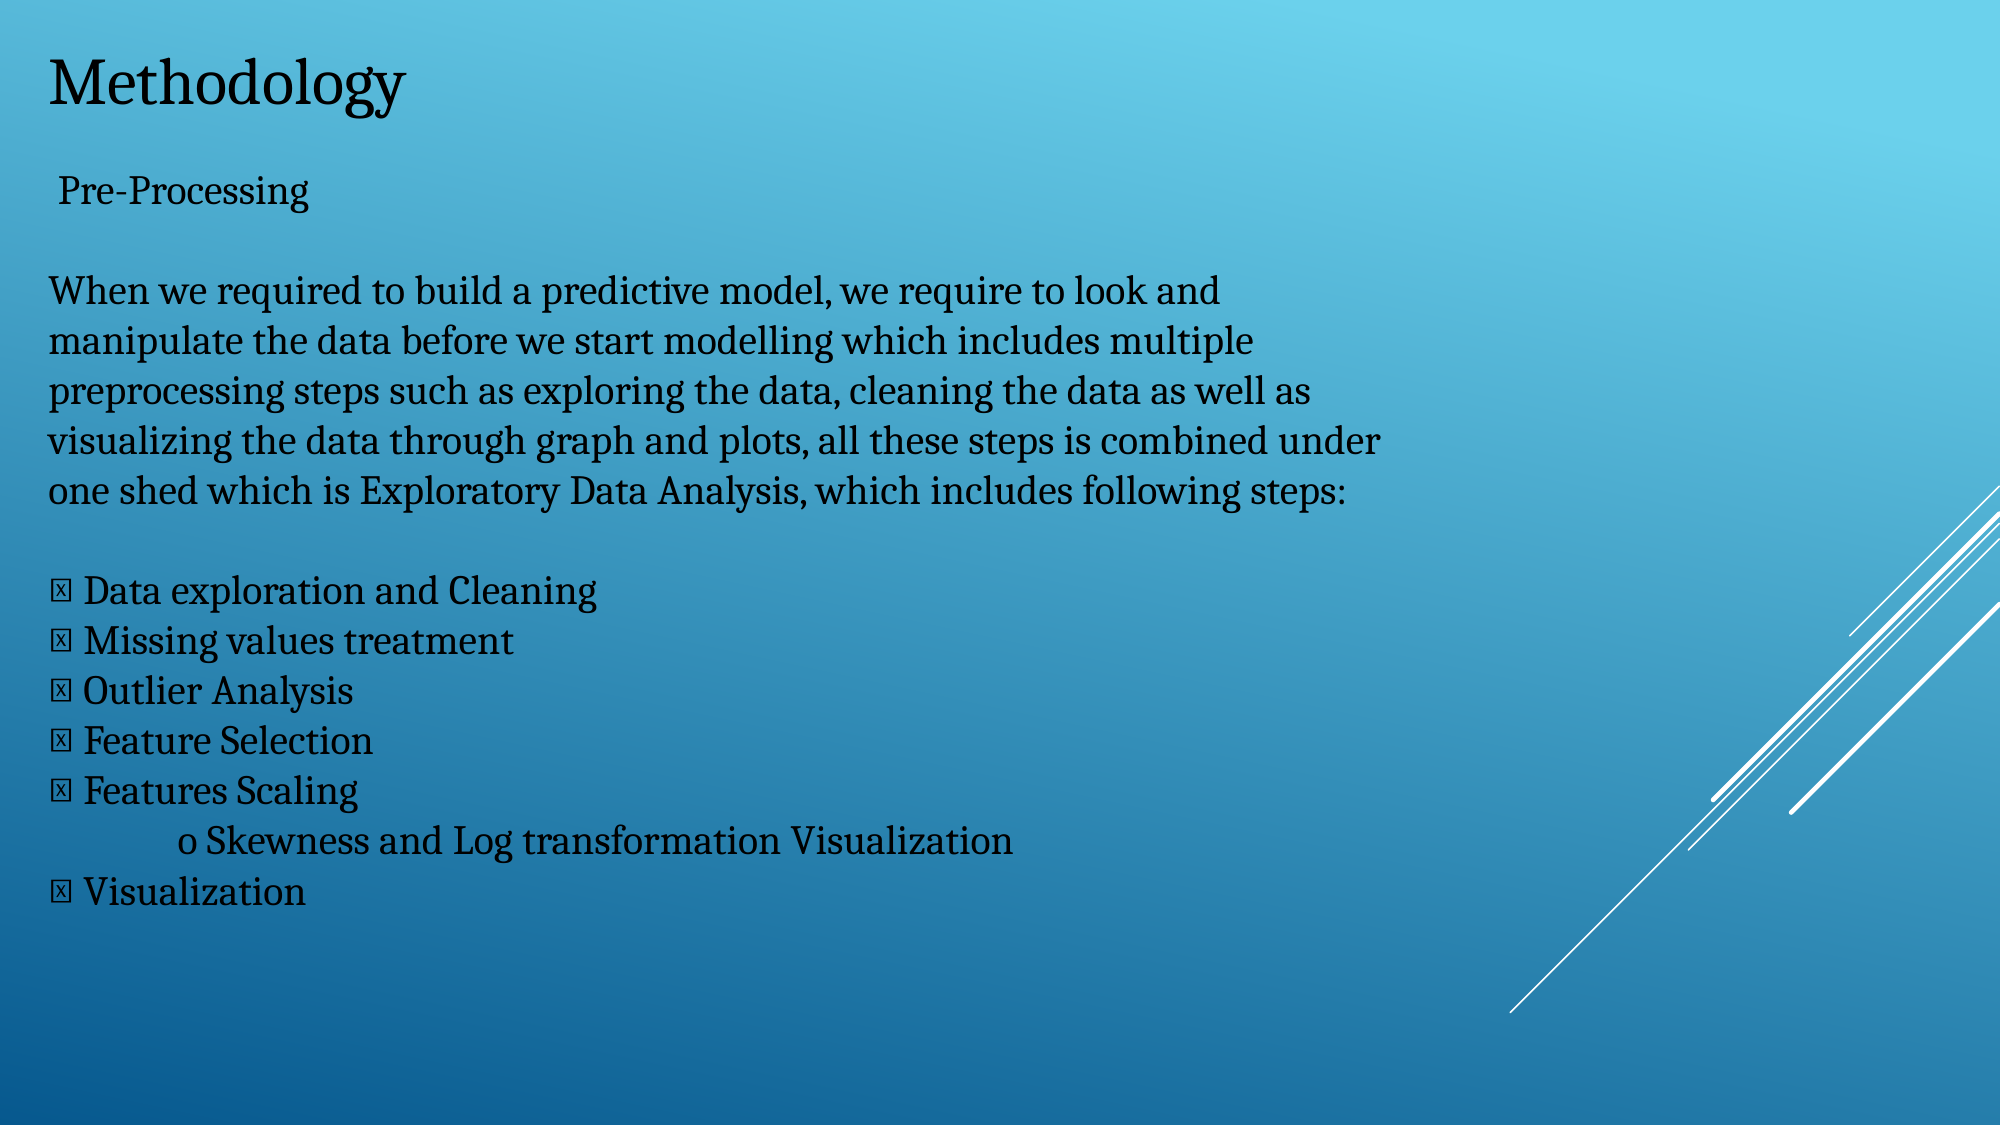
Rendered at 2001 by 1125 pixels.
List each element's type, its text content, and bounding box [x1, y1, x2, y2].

text_box Methodology [33, 30, 549, 126]
text_box Pre-Processing When we required to build a predictive model, we require to look and manipulate the data before we start modelling which includes multiple preprocessing steps such as exploring the data, cleaning the data as well as visualizing the data through graph and plots, all these steps is combined under one shed which is Exploratory Data Analysis, which includes following steps:  Data exploration and Cleaning  Missing values treatment  Outlier Analysis  Feature Selection  Features Scaling o Skewness and Log transformation Visualization  Visualization [33, 155, 1435, 971]
